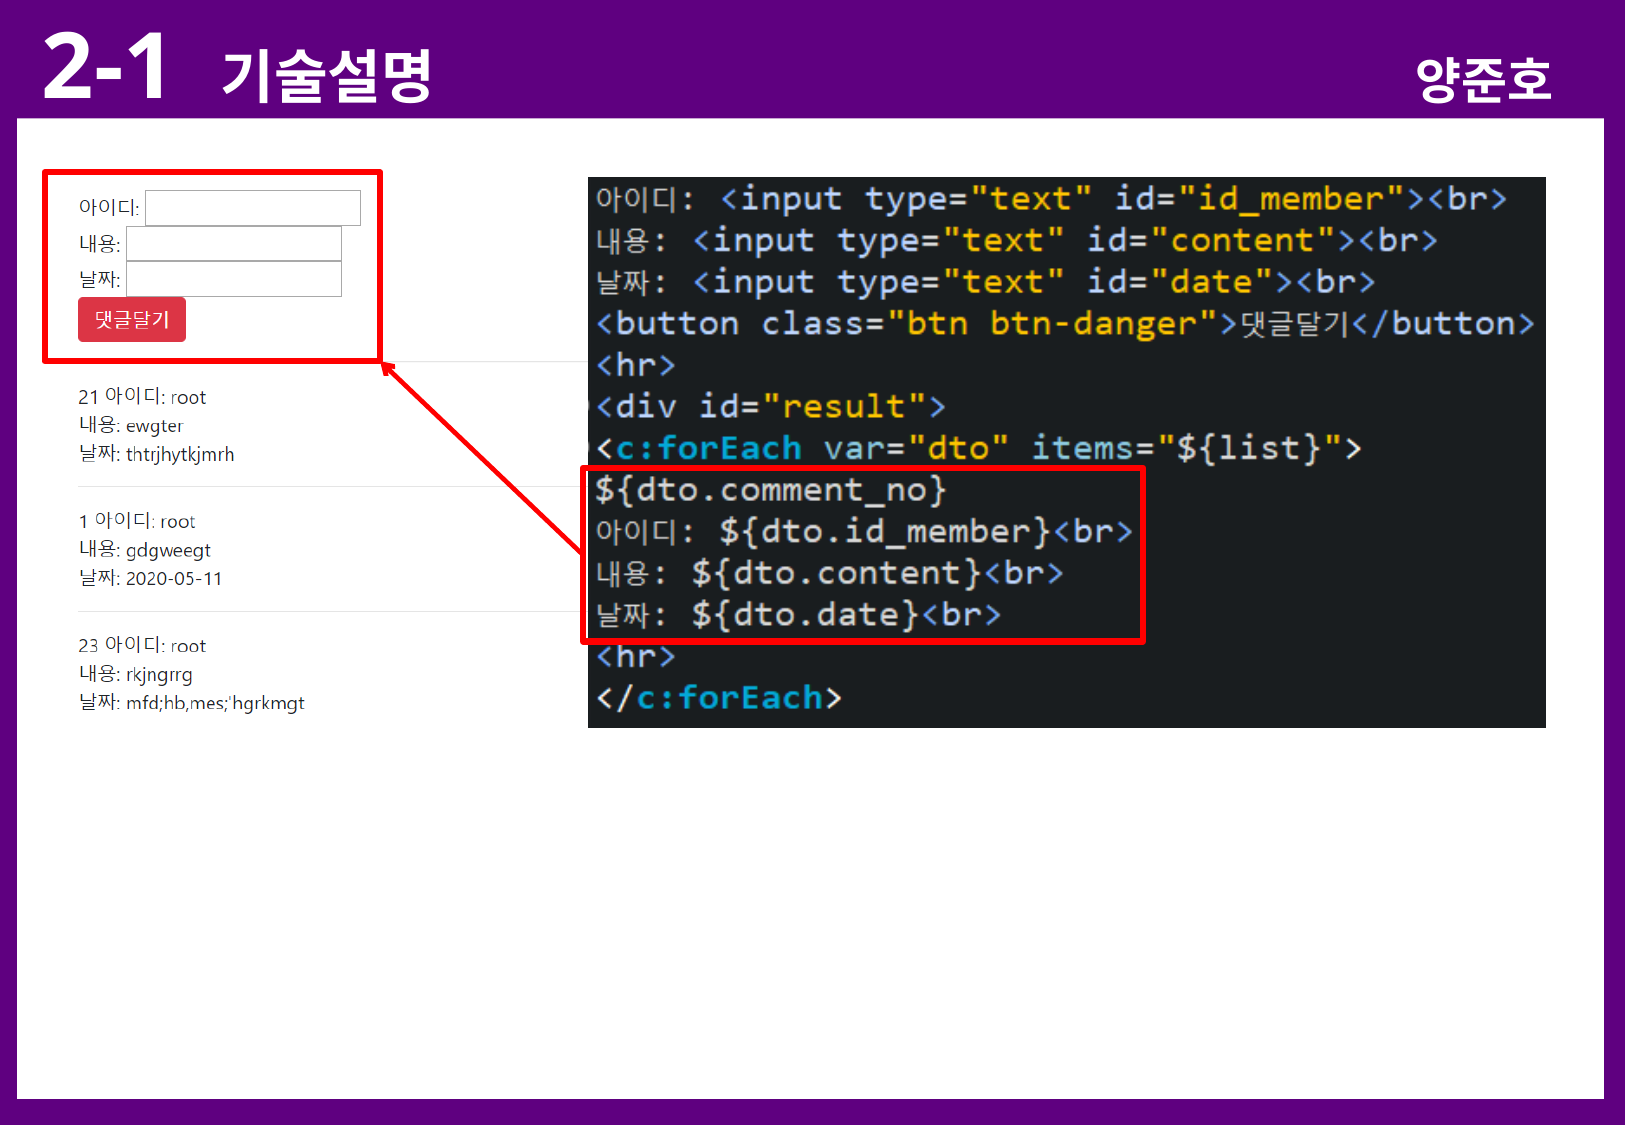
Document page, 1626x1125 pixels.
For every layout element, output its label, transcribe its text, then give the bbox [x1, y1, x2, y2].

text_box [44, 172, 381, 362]
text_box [379, 361, 584, 556]
picture [78, 177, 1546, 729]
text_box 2-1 기술설명 [27, 0, 762, 124]
text_box [15, 116, 1606, 1101]
text_box [0, 0, 1625, 1125]
text_box 양준호 [1401, 42, 1606, 118]
